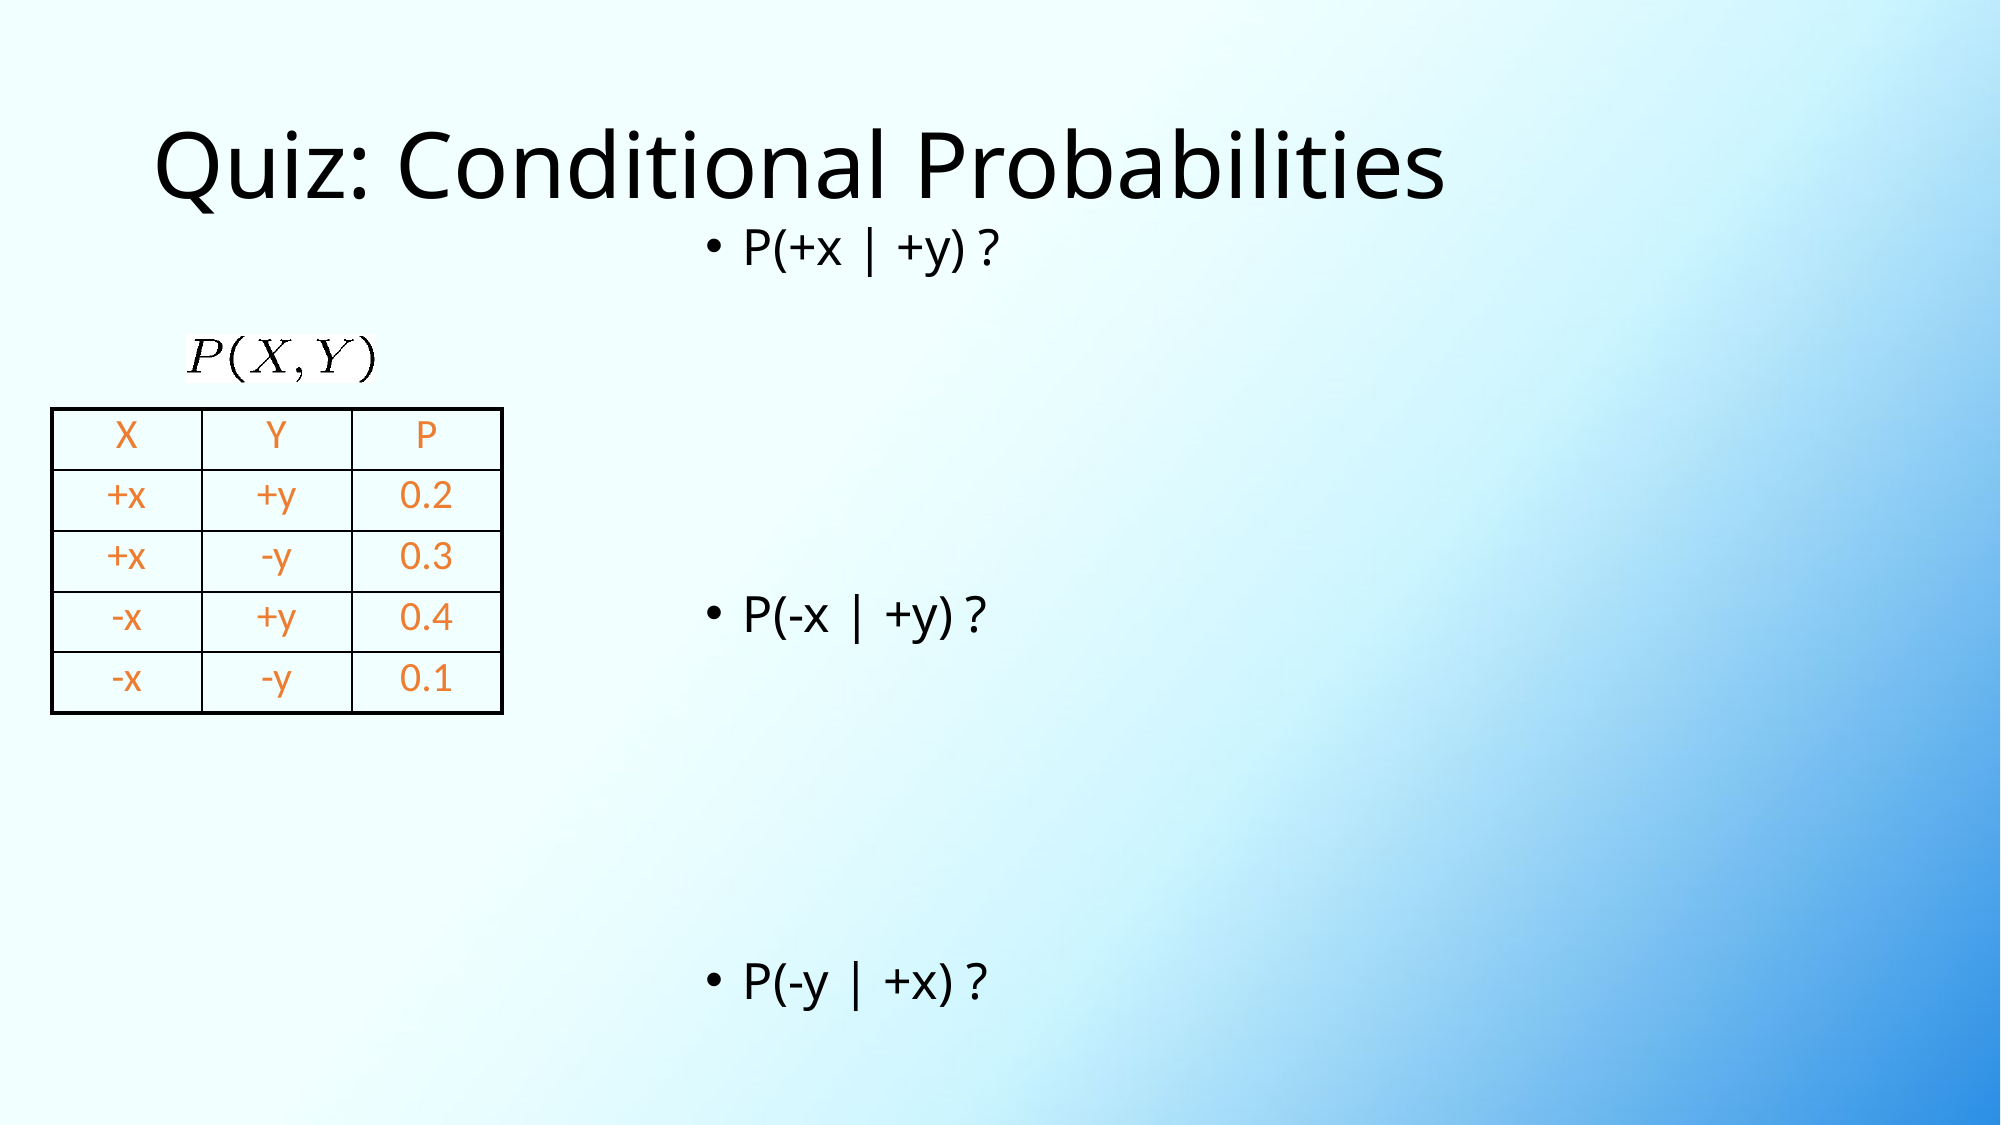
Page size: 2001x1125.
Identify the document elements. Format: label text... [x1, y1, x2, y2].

table_cell -x [54, 593, 201, 651]
picture [0, 0, 2001, 1125]
table_cell -y [203, 532, 351, 591]
list P(+x | +y) ? P(-x | +y) ? P(-y | +x) ? [690, 220, 1665, 1061]
table_cell 0.1 [353, 653, 500, 711]
table_cell 0.2 [353, 471, 500, 530]
title Quiz: Conditional Probabilities [137, 59, 1863, 278]
table_cell 0.3 [353, 532, 500, 591]
table_cell +y [203, 593, 351, 651]
table_header Y [203, 411, 351, 469]
table_header P [353, 411, 500, 469]
table_cell 0.4 [353, 593, 500, 651]
table_cell +y [203, 471, 351, 530]
table_cell +x [54, 532, 201, 591]
table_cell -y [203, 653, 351, 711]
table_cell -x [54, 653, 201, 711]
table_cell +x [54, 471, 201, 530]
table_header X [54, 411, 201, 469]
